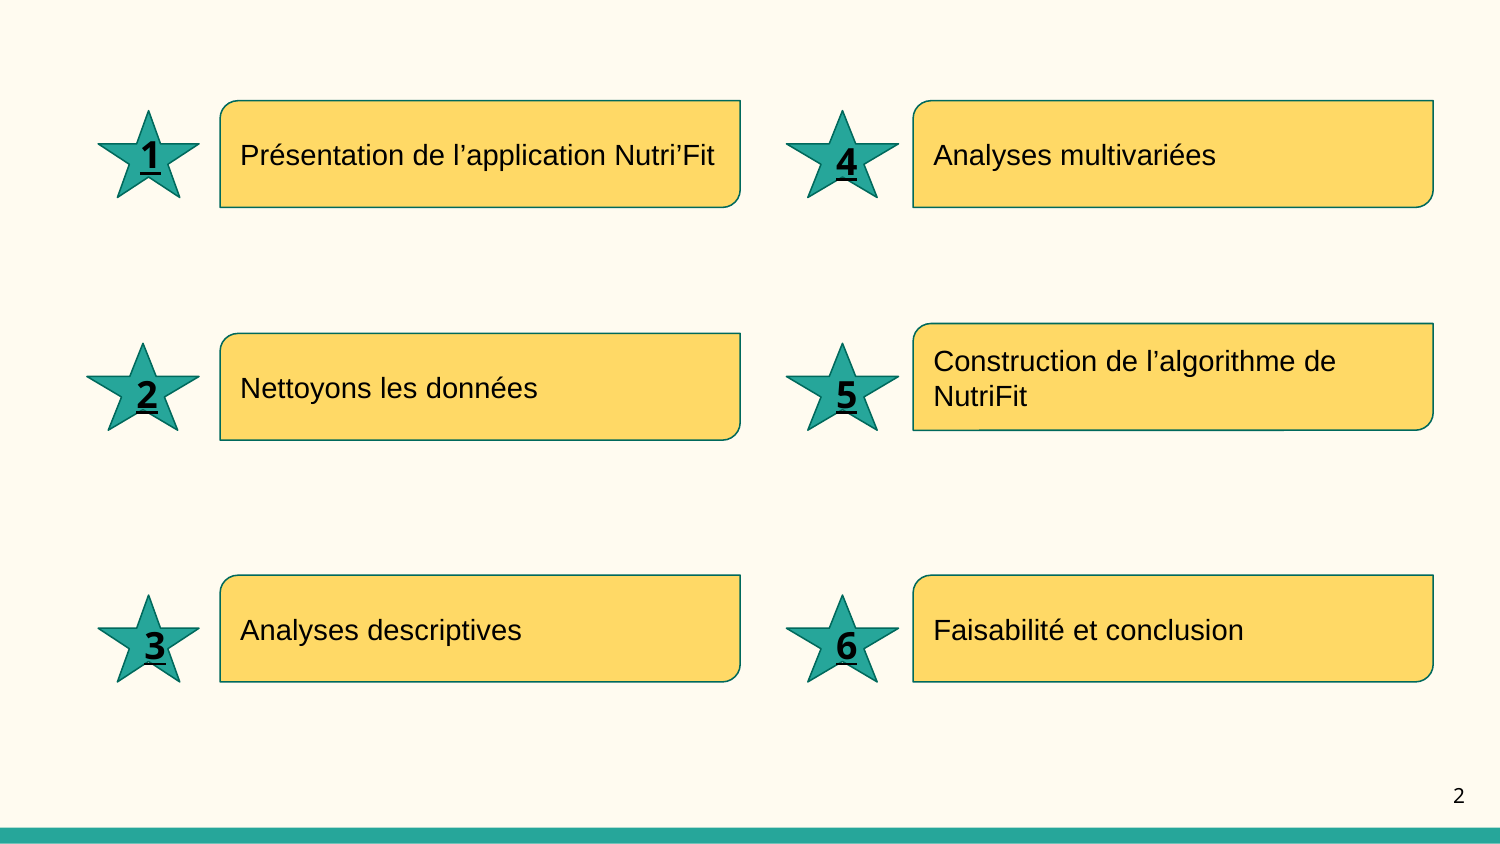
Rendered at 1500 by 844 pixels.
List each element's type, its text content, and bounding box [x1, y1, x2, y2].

text_box 3 [98, 595, 200, 682]
text_box Nettoyons les données [220, 333, 741, 441]
text_box Analyses descriptives [220, 575, 741, 682]
text_box [171, 192, 180, 198]
text_box Analyses multivariées [913, 100, 1434, 208]
slide_number ‹#› [1389, 764, 1480, 830]
text_box Faisabilité et conclusion [913, 575, 1434, 682]
text_box [117, 179, 126, 198]
text_box [739, 363, 913, 430]
text_box 2 [86, 343, 200, 431]
text_box 5 [834, 343, 851, 363]
text_box 6 [786, 595, 899, 682]
text_box Construction de l’algorithme de NutriFit [913, 323, 1434, 431]
text_box [208, 363, 220, 430]
text_box 4 [786, 110, 899, 198]
text_box Présentation de l’application Nutri’Fit [220, 100, 741, 208]
text_box [98, 143, 124, 161]
text_box 1 [124, 116, 220, 192]
